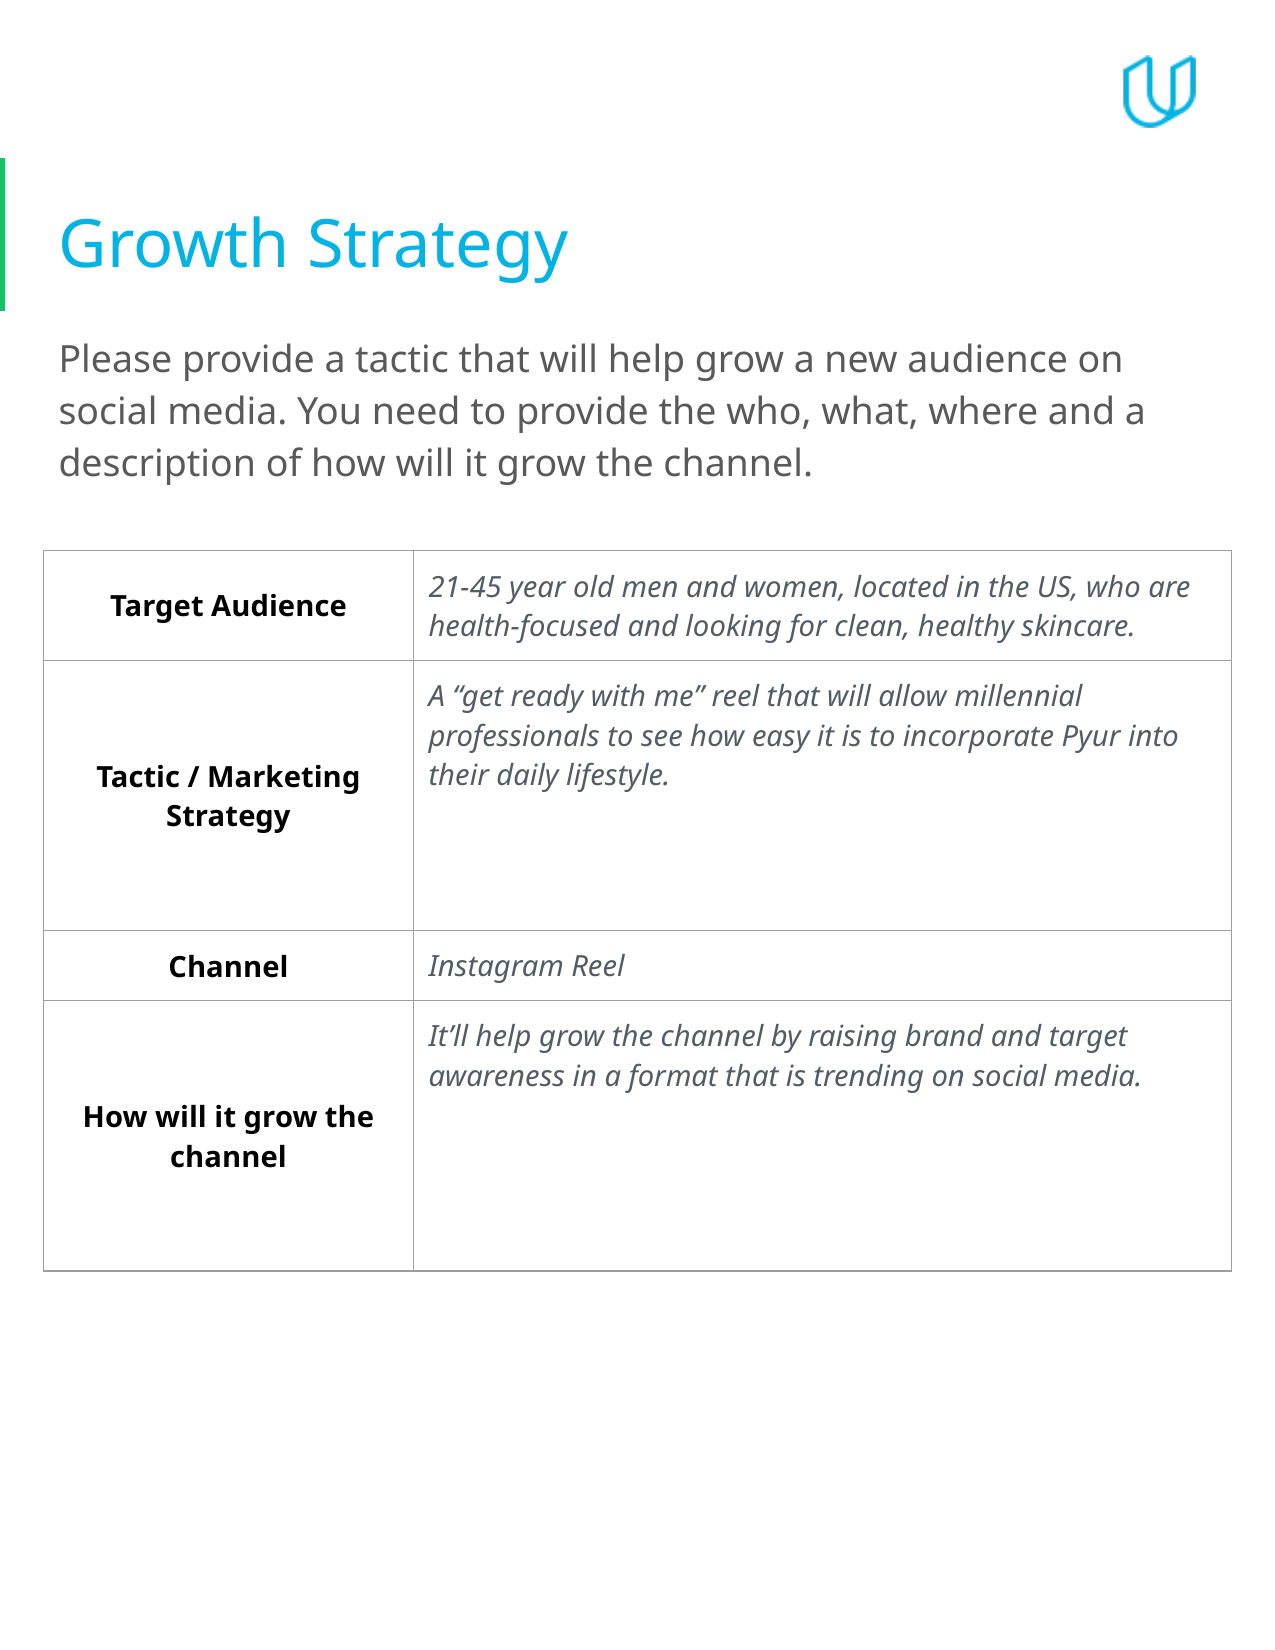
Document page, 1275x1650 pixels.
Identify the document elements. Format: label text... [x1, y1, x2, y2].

title Growth Strategy [43, 142, 1232, 313]
table_header Target Audience [44, 551, 413, 660]
list Please provide a tactic that will help grow a new audience on social media. You need to provide the who, what, where and a description of how will it grow the channel. [43, 313, 1232, 550]
table_cell Channel [44, 931, 413, 1000]
table_cell Tactic / Marketing Strategy [44, 661, 413, 930]
table_cell A “get ready with me” reel that will allow millennial professionals to see how easy it is to incorporate Pyur into their daily lifestyle. [414, 661, 1231, 930]
table_cell It’ll help grow the channel by raising brand and target awareness in a format that is trending on social media. [414, 1001, 1231, 1270]
picture [1088, 20, 1232, 142]
table_header 21-45 year old men and women, located in the US, who are health-focused and looking for clean, healthy skincare. [414, 551, 1231, 660]
table_cell Instagram Reel [414, 931, 1231, 1000]
table_cell How will it grow the channel [44, 1001, 413, 1270]
